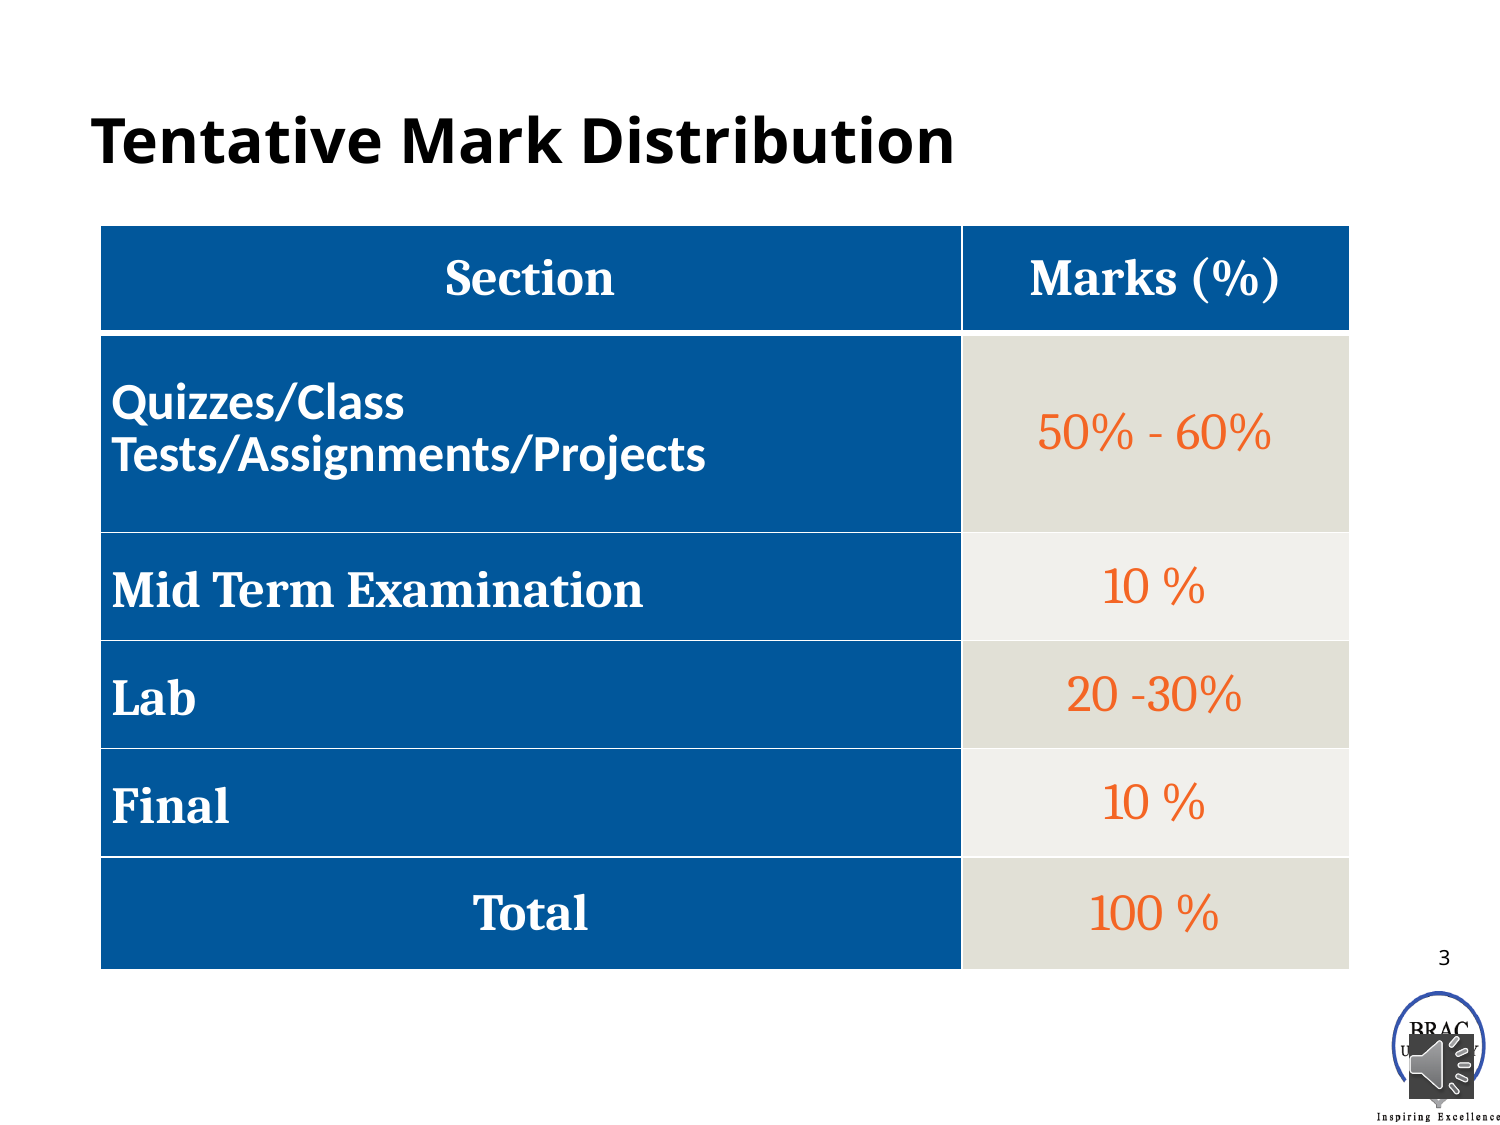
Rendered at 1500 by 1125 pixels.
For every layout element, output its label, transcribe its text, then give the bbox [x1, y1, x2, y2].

table_header Section [101, 226, 961, 330]
table_cell Final [101, 749, 961, 856]
table_cell 10 % [963, 749, 1349, 856]
title Tentative Mark Distribution [75, 45, 1325, 233]
table_cell 100 % [963, 858, 1349, 969]
table_header Marks (%) [963, 226, 1349, 330]
table_cell Quizzes/Class Tests/Assignments/Projects [101, 336, 961, 532]
table_cell Lab [101, 641, 961, 748]
table_cell 50% - 60% [963, 336, 1349, 532]
table_cell 10 % [963, 533, 1349, 640]
picture [1377, 991, 1500, 1122]
table_cell Mid Term Examination [101, 533, 961, 640]
slide_number 3 [1397, 925, 1492, 994]
table_cell 20 -30% [963, 641, 1349, 748]
table_cell Total [101, 858, 961, 969]
